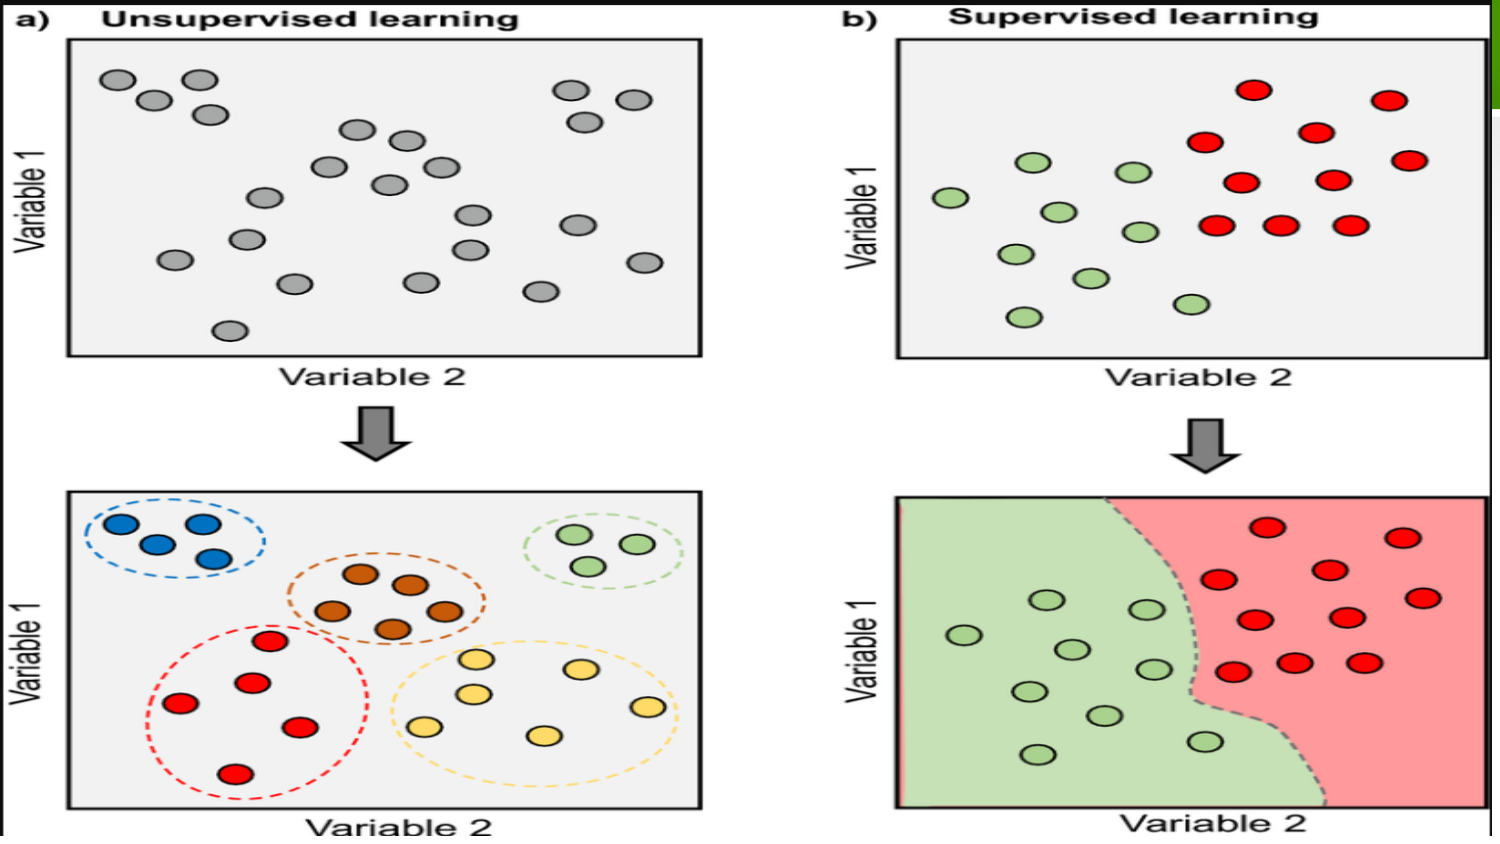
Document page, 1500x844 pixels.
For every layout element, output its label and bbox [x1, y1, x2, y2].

list [0, 0, 1492, 836]
picture [0, 0, 1500, 844]
